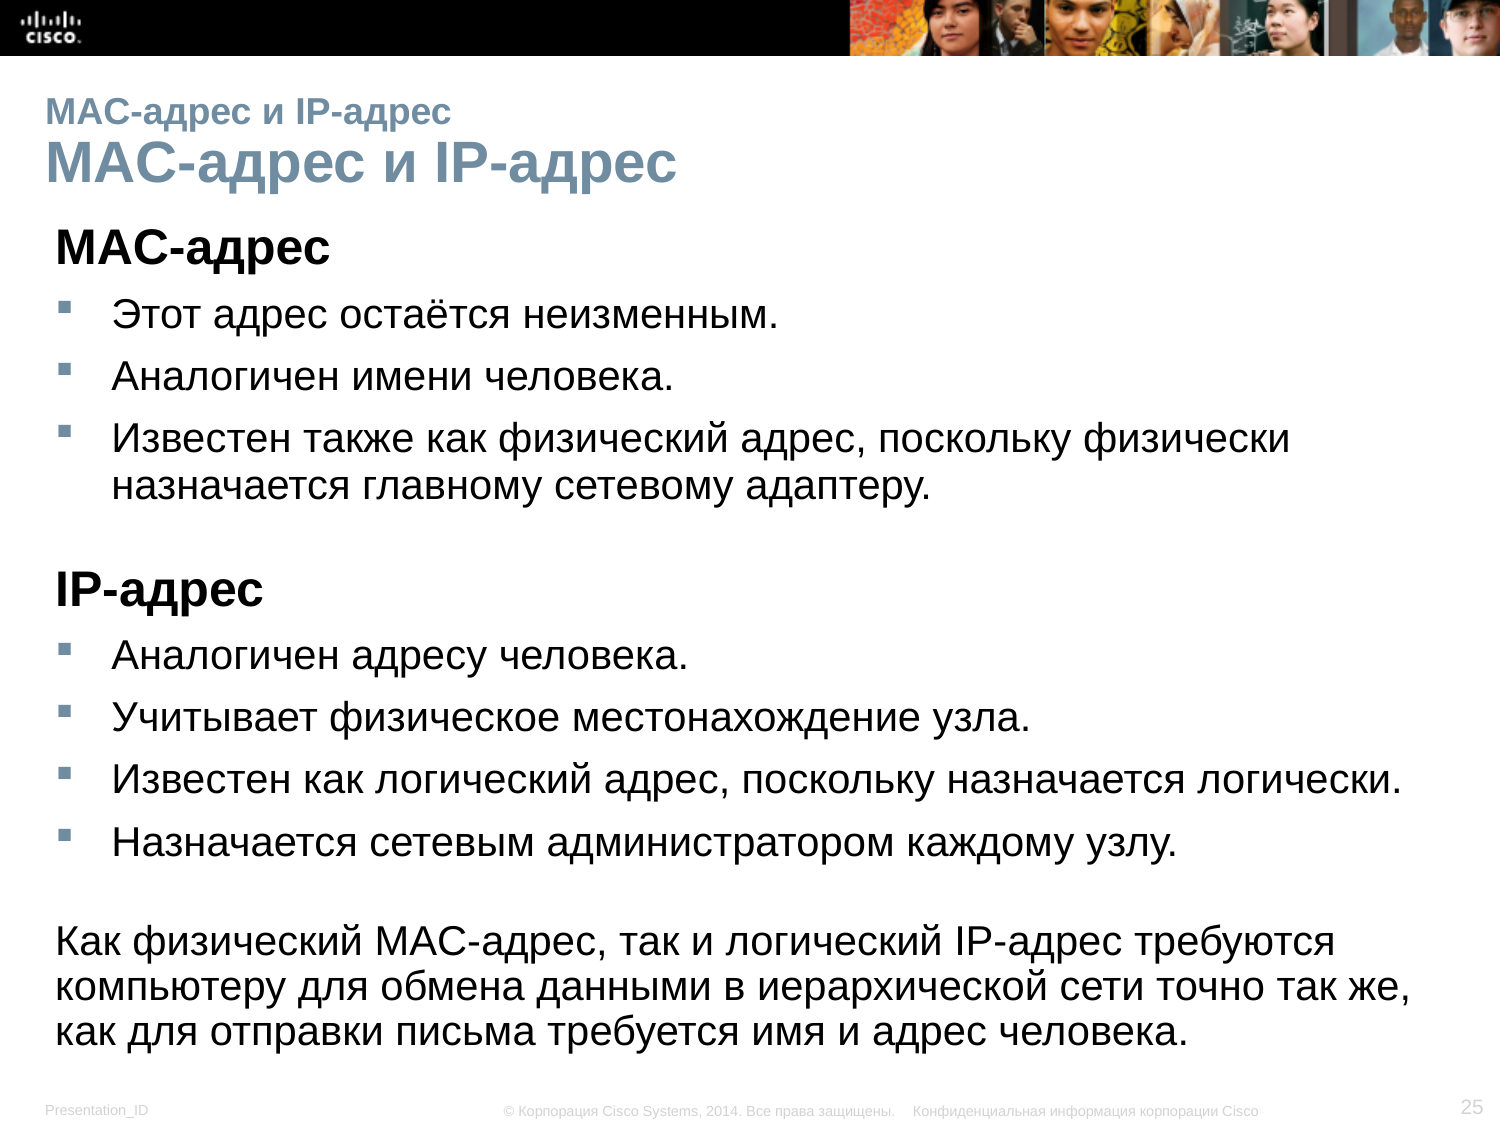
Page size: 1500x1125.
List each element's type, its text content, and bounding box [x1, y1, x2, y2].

text_box MAC-адрес Этот адрес остаётся неизменным. Аналогичен имени человека. Известен также как физический адрес, поскольку физически назначается главному сетевому адаптеру. IP-адрес Аналогичен адресу человека. Учитывает физическое местонахождение узла. Известен как логический адрес, поскольку назначается логически. Назначается сетевым администратором каждому узлу. Как физический MAC-адрес, так и логический IP-адрес требуются компьютеру для обмена данными в иерархической сети точно так же, как для отправки письма требуется имя и адрес человека. [40, 214, 1462, 1062]
picture [0, 0, 1500, 56]
title MAC-адрес и IP-адрес MAC-адрес и IP-адрес [31, 64, 1471, 203]
